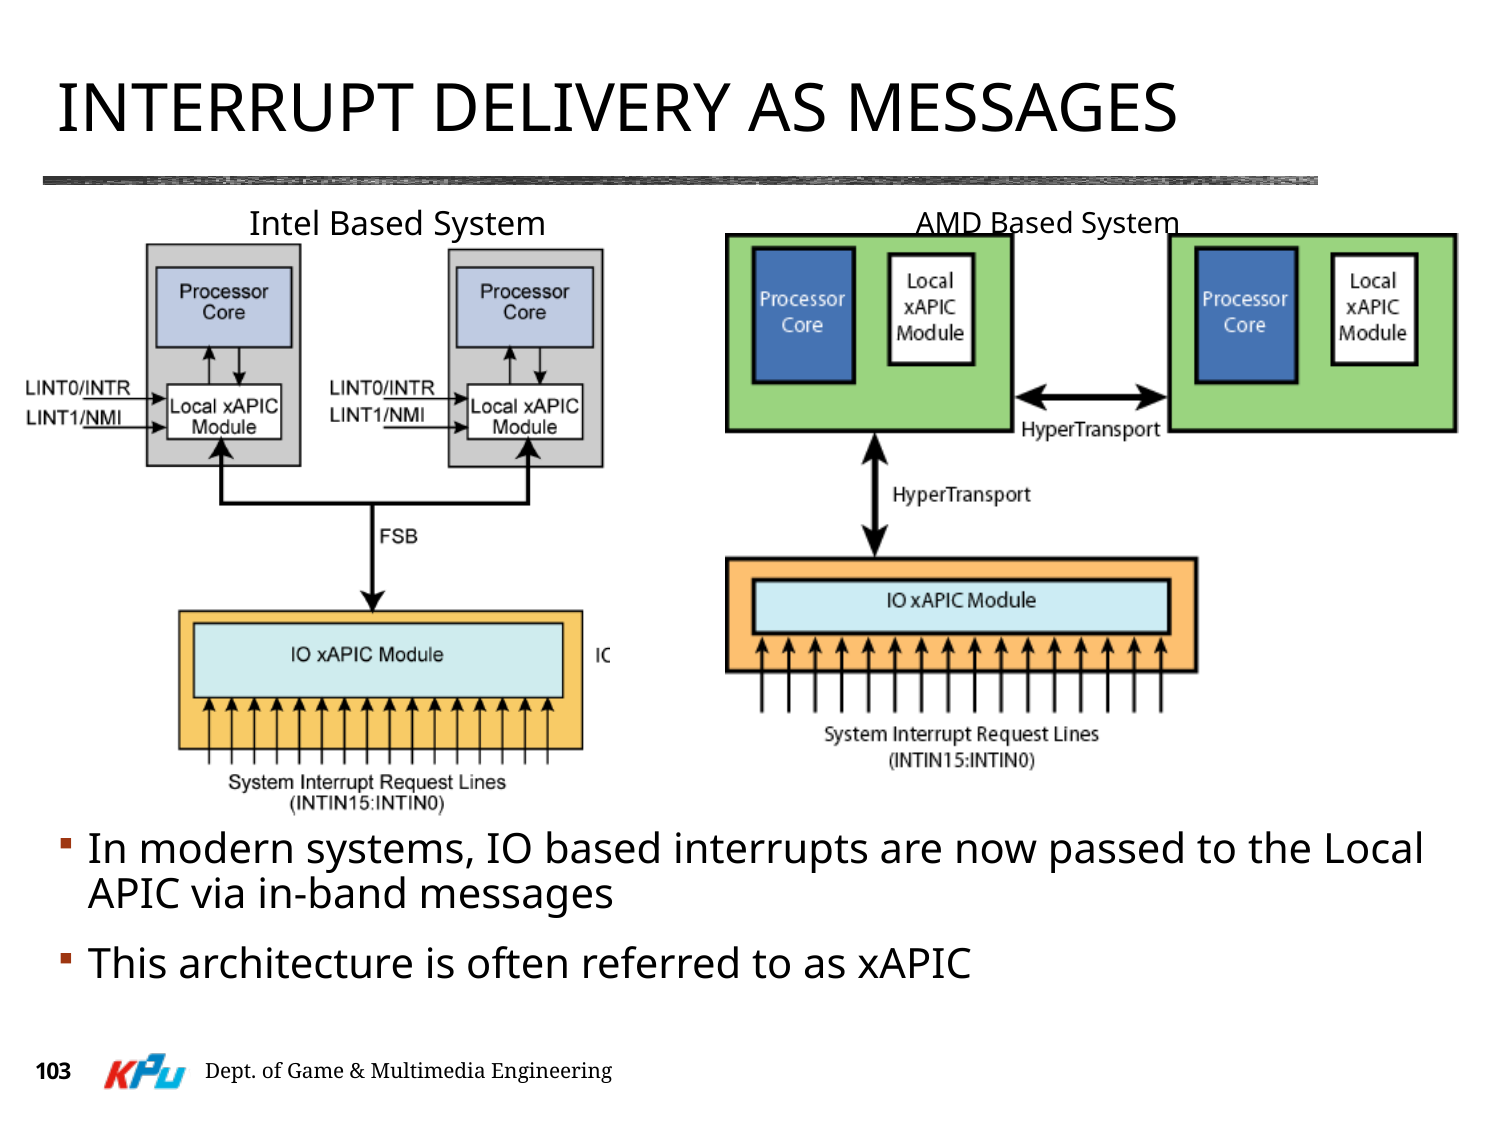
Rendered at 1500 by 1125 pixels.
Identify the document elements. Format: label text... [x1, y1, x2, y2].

slide_number 103 [13, 1042, 93, 1103]
picture [92, 1030, 191, 1120]
picture [725, 233, 1459, 774]
title Interrupt Delivery As Messages [42, 39, 1458, 182]
footer Dept. of Game & Multimedia Engineering [190, 1042, 879, 1103]
list In modern systems, IO based interrupts are now passed to the Local APIC via in-band messages This architecture is often referred to as xAPIC [42, 820, 1458, 1013]
text_box Intel Based System AMD Based System [249, 184, 1181, 246]
picture [20, 233, 610, 821]
